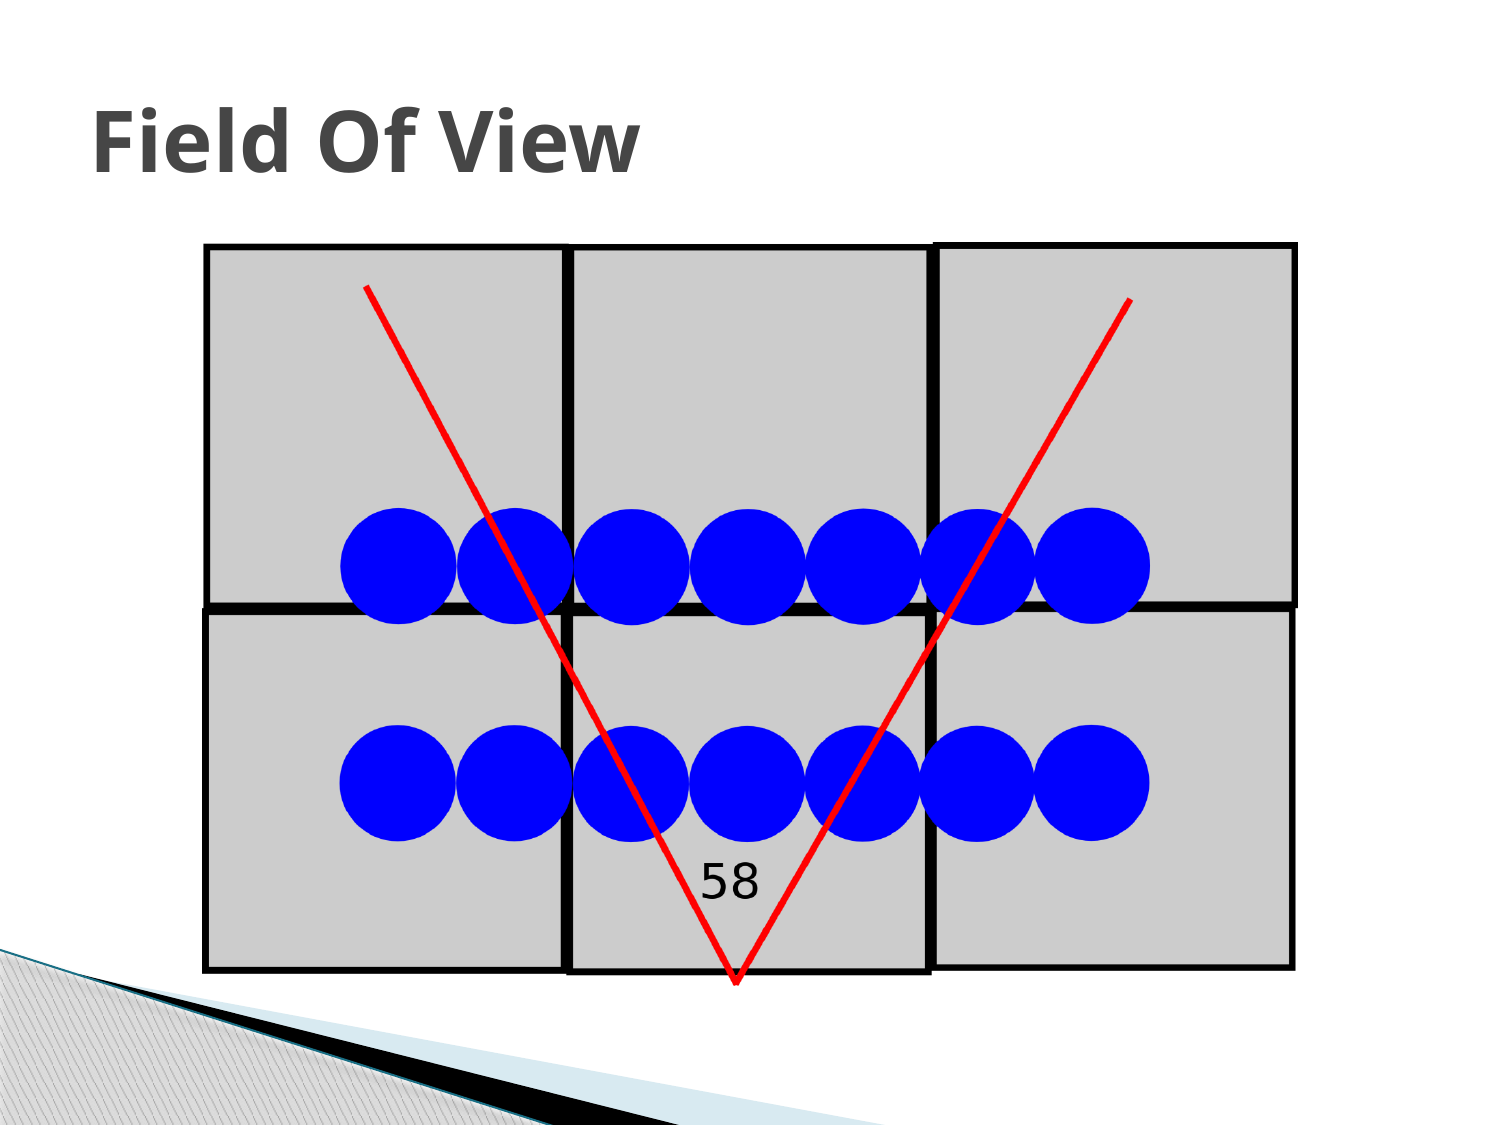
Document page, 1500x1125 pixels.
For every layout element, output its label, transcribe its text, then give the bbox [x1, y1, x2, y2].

title Field Of View [75, 45, 1425, 233]
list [202, 242, 1298, 986]
